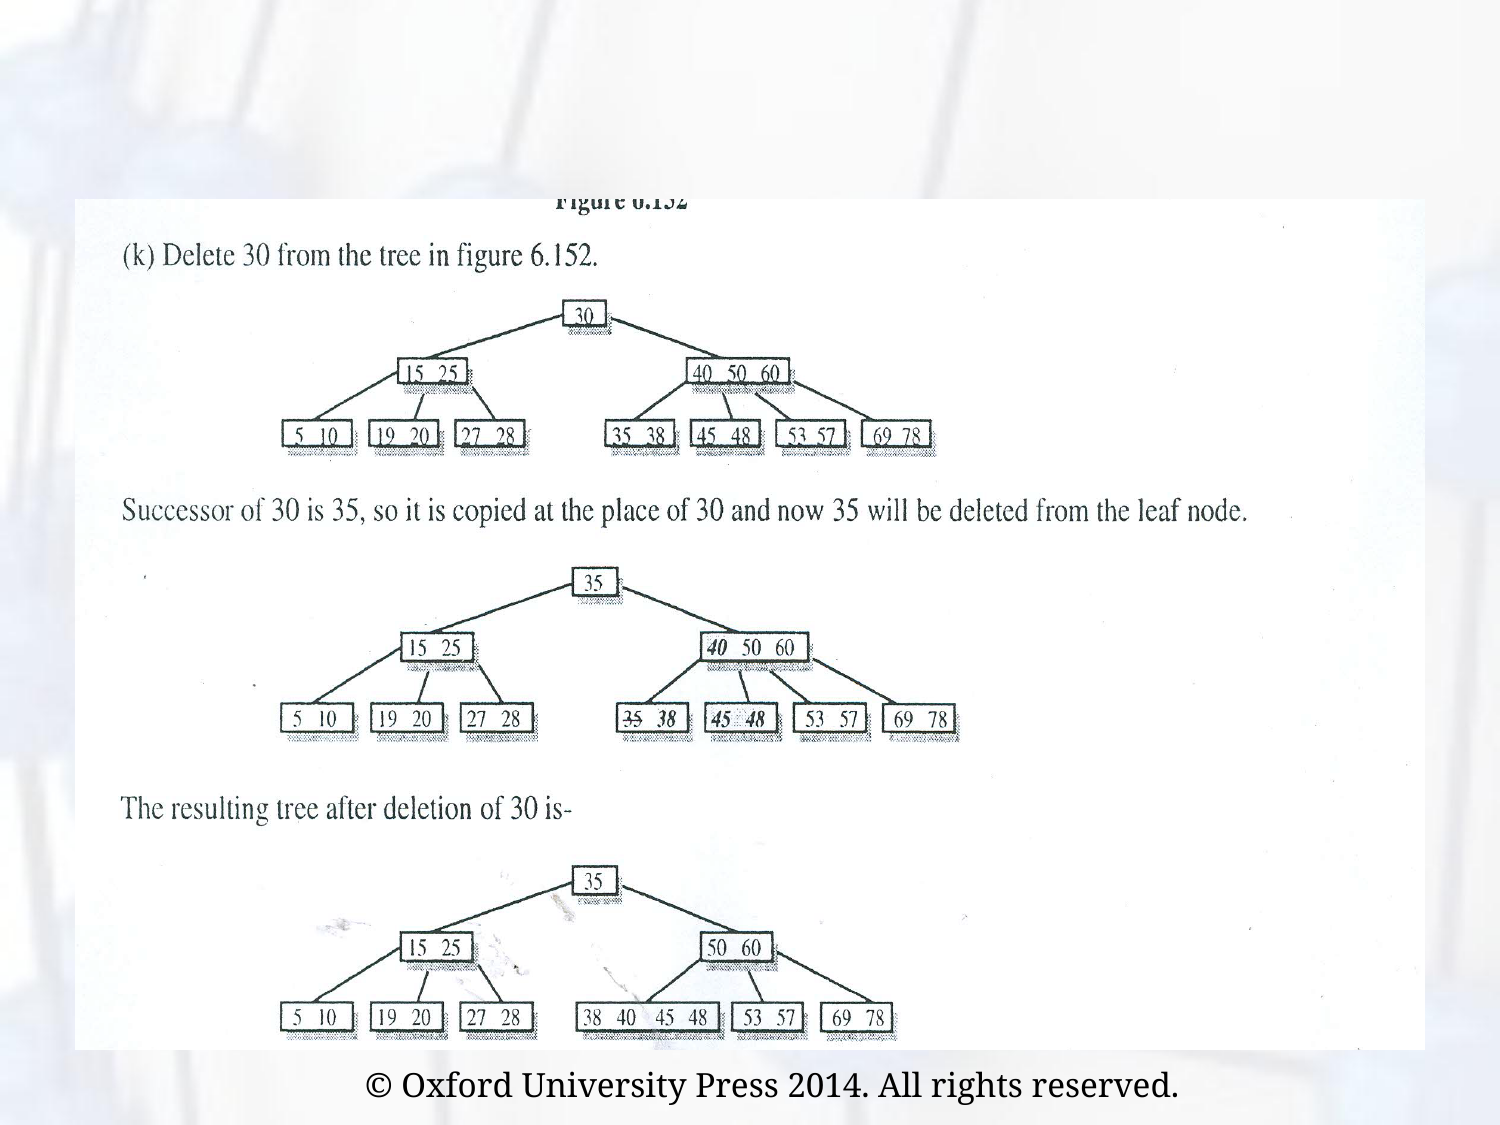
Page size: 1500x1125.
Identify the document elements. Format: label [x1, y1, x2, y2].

list [74, 199, 1426, 1051]
picture [0, 0, 1500, 1125]
